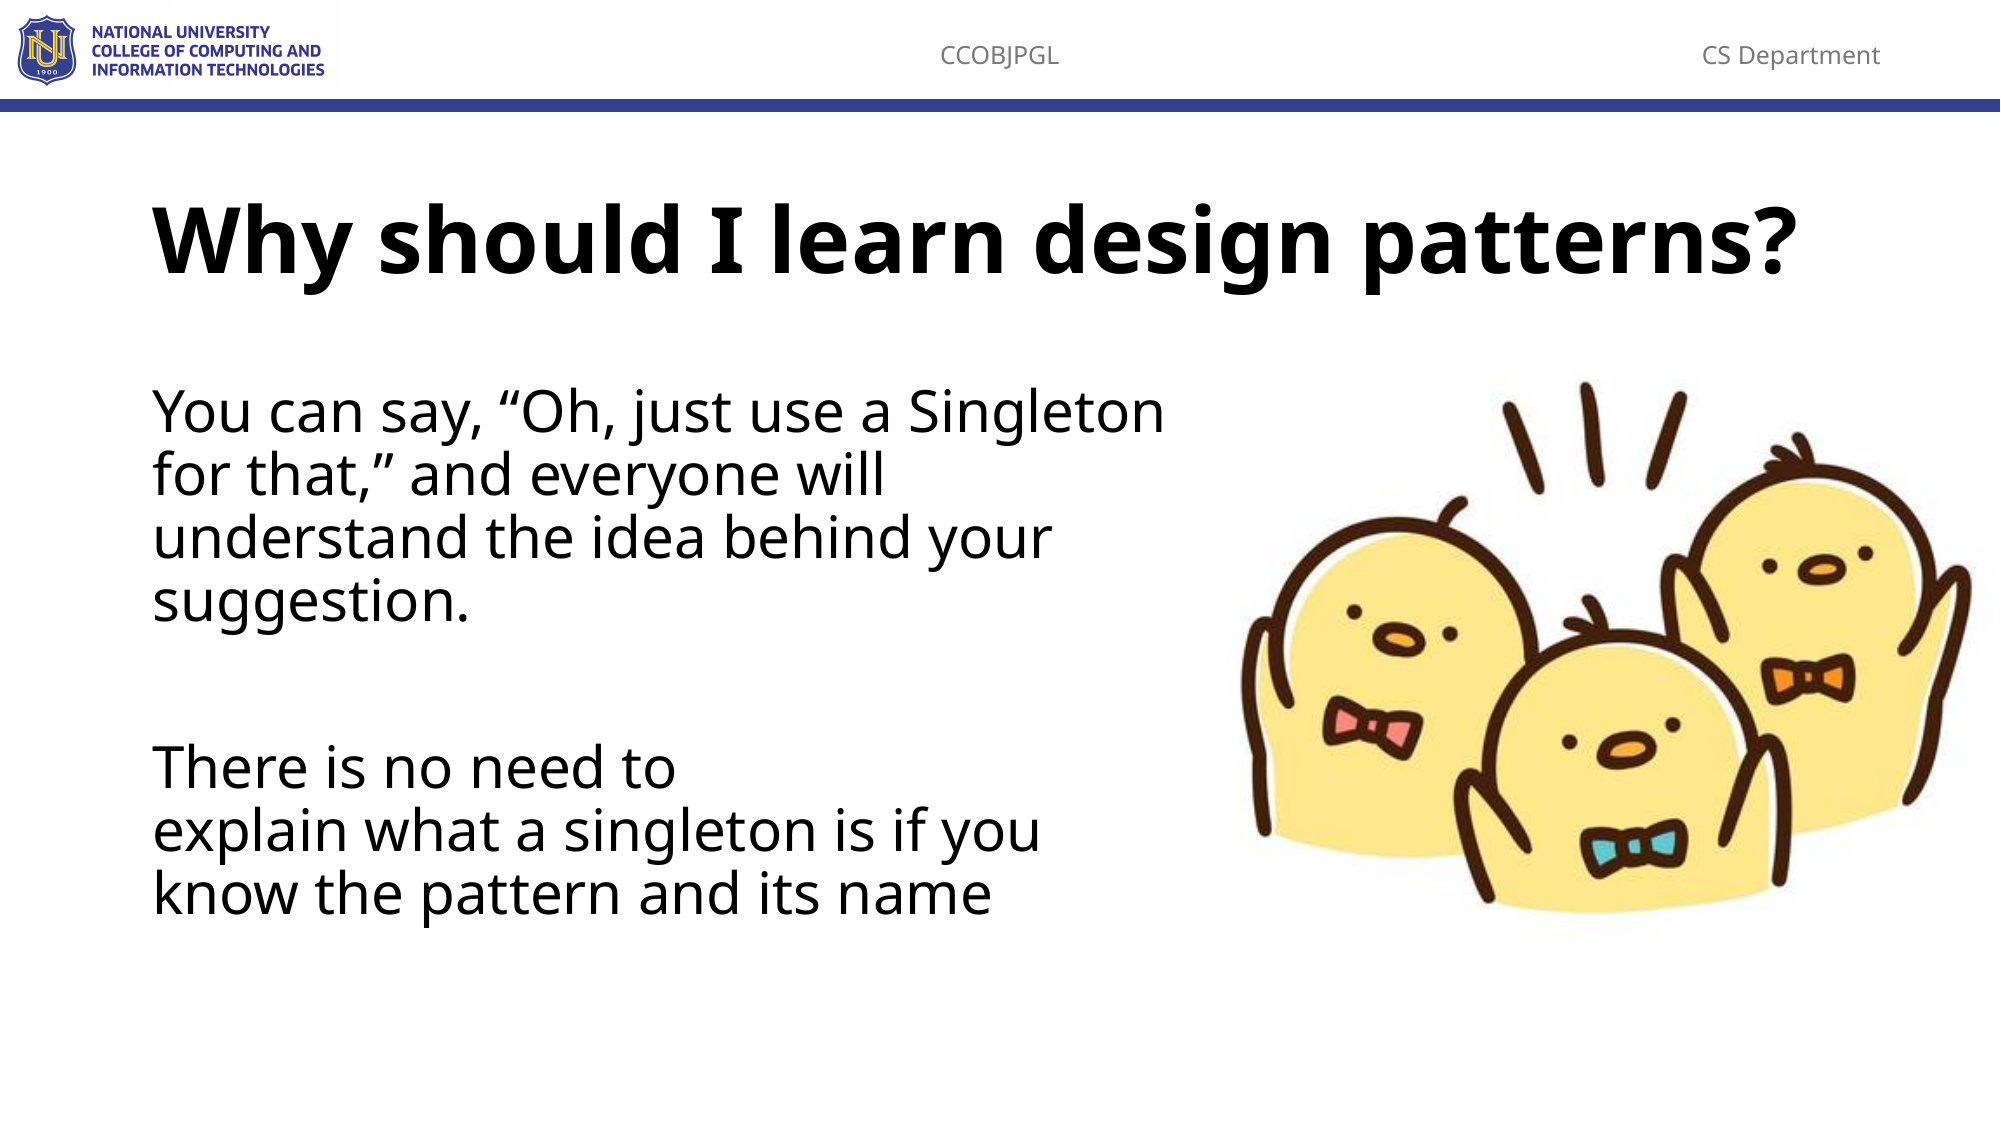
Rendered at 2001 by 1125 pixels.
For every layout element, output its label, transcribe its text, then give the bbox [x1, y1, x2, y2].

list You can say, “Oh, just use a Singleton for that,” and everyone will understand the idea behind your suggestion. There is no need to explain what a singleton is if you know the pattern and its name [137, 375, 1191, 1089]
picture [1212, 352, 2000, 944]
title Why should I learn design patterns? [137, 135, 1863, 353]
picture [0, 0, 337, 99]
